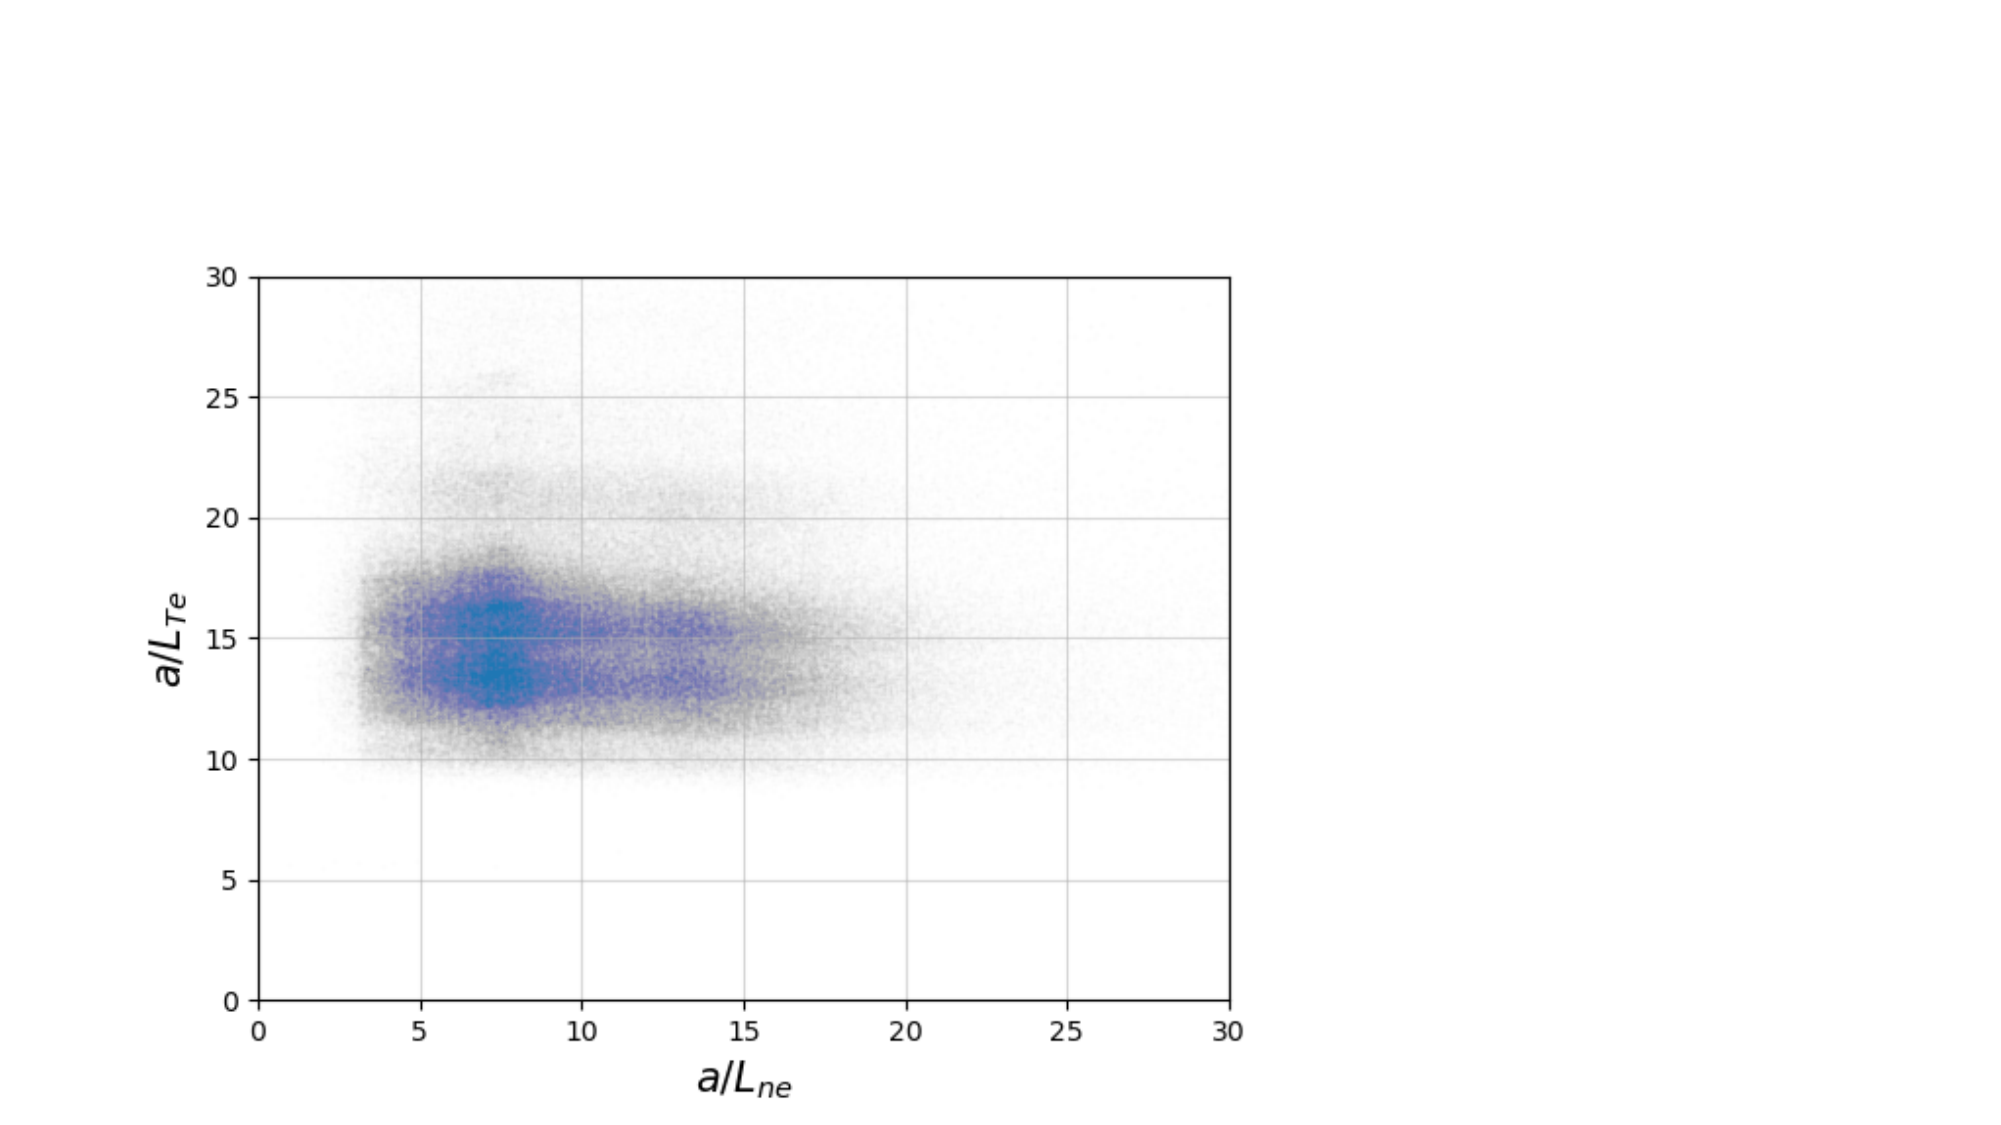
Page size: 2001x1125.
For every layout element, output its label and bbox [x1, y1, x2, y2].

picture [137, 246, 1255, 1102]
